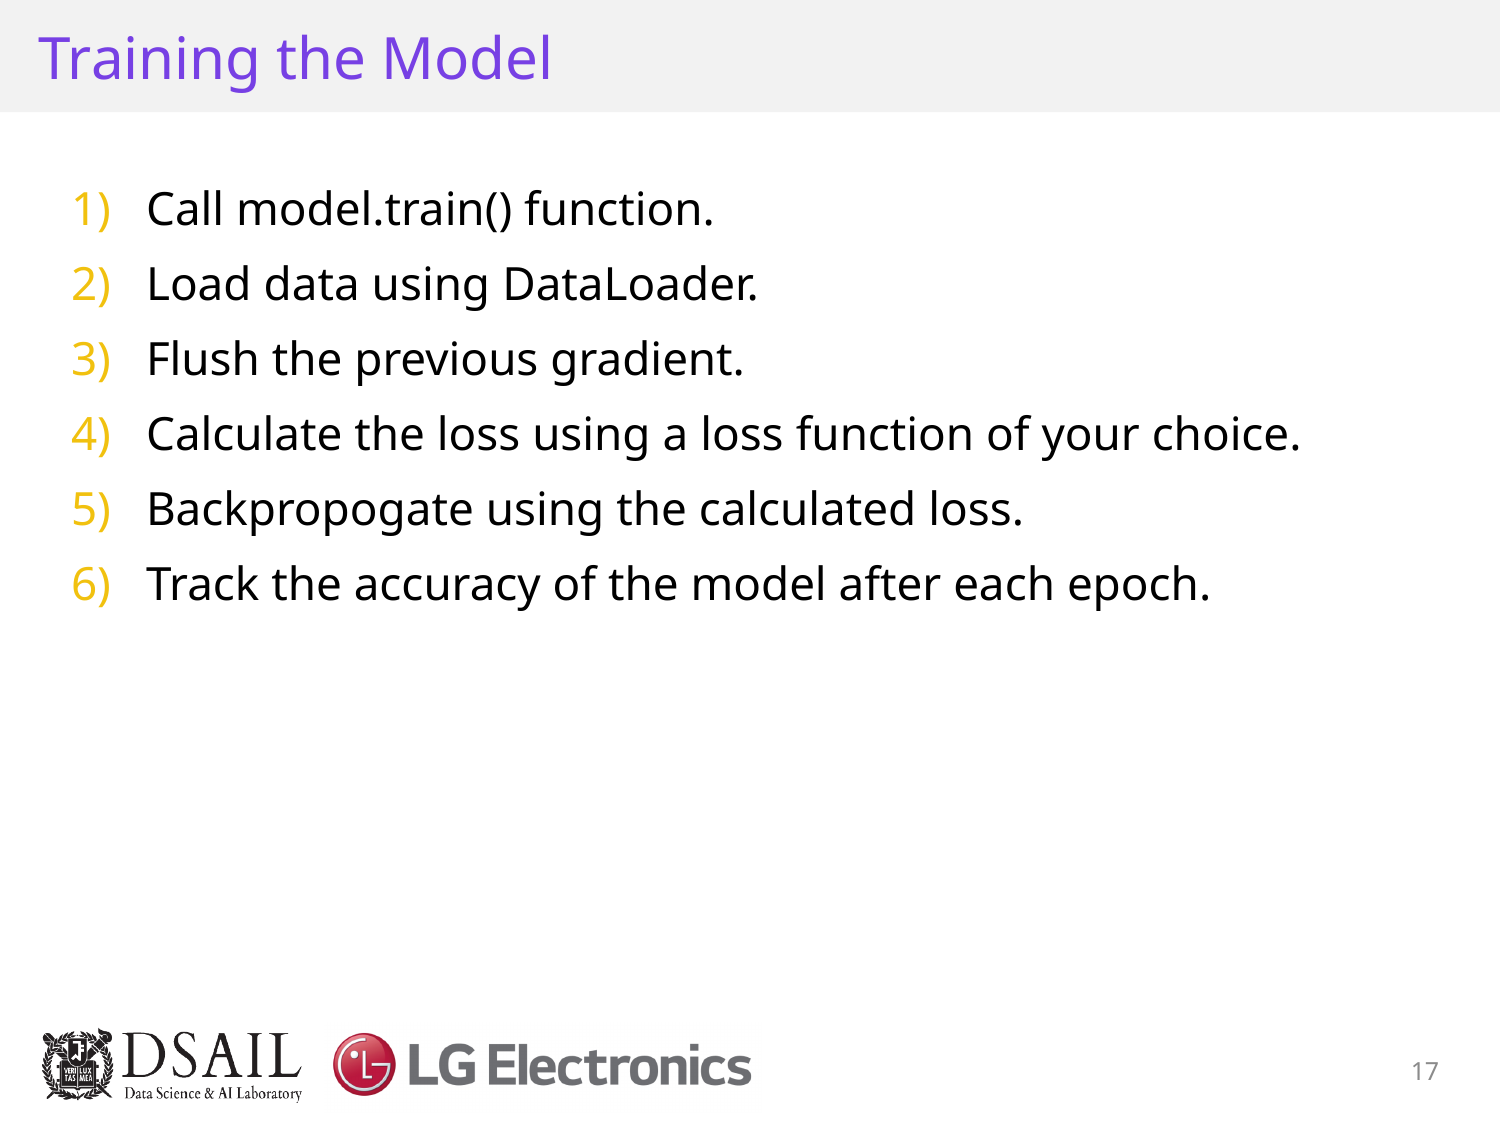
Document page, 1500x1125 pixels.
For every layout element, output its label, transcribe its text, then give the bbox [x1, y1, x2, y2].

picture [324, 1022, 762, 1113]
title Training the Model [23, 0, 1477, 113]
slide_number 17 [1104, 1042, 1455, 1103]
list Call model.train() function. Load data using DataLoader. Flush the previous gradient. Calculate the loss using a loss function of your choice. Backpropogate using the calculated loss. Track the accuracy of the model after each epoch. [56, 160, 1444, 1000]
picture [42, 1023, 304, 1103]
